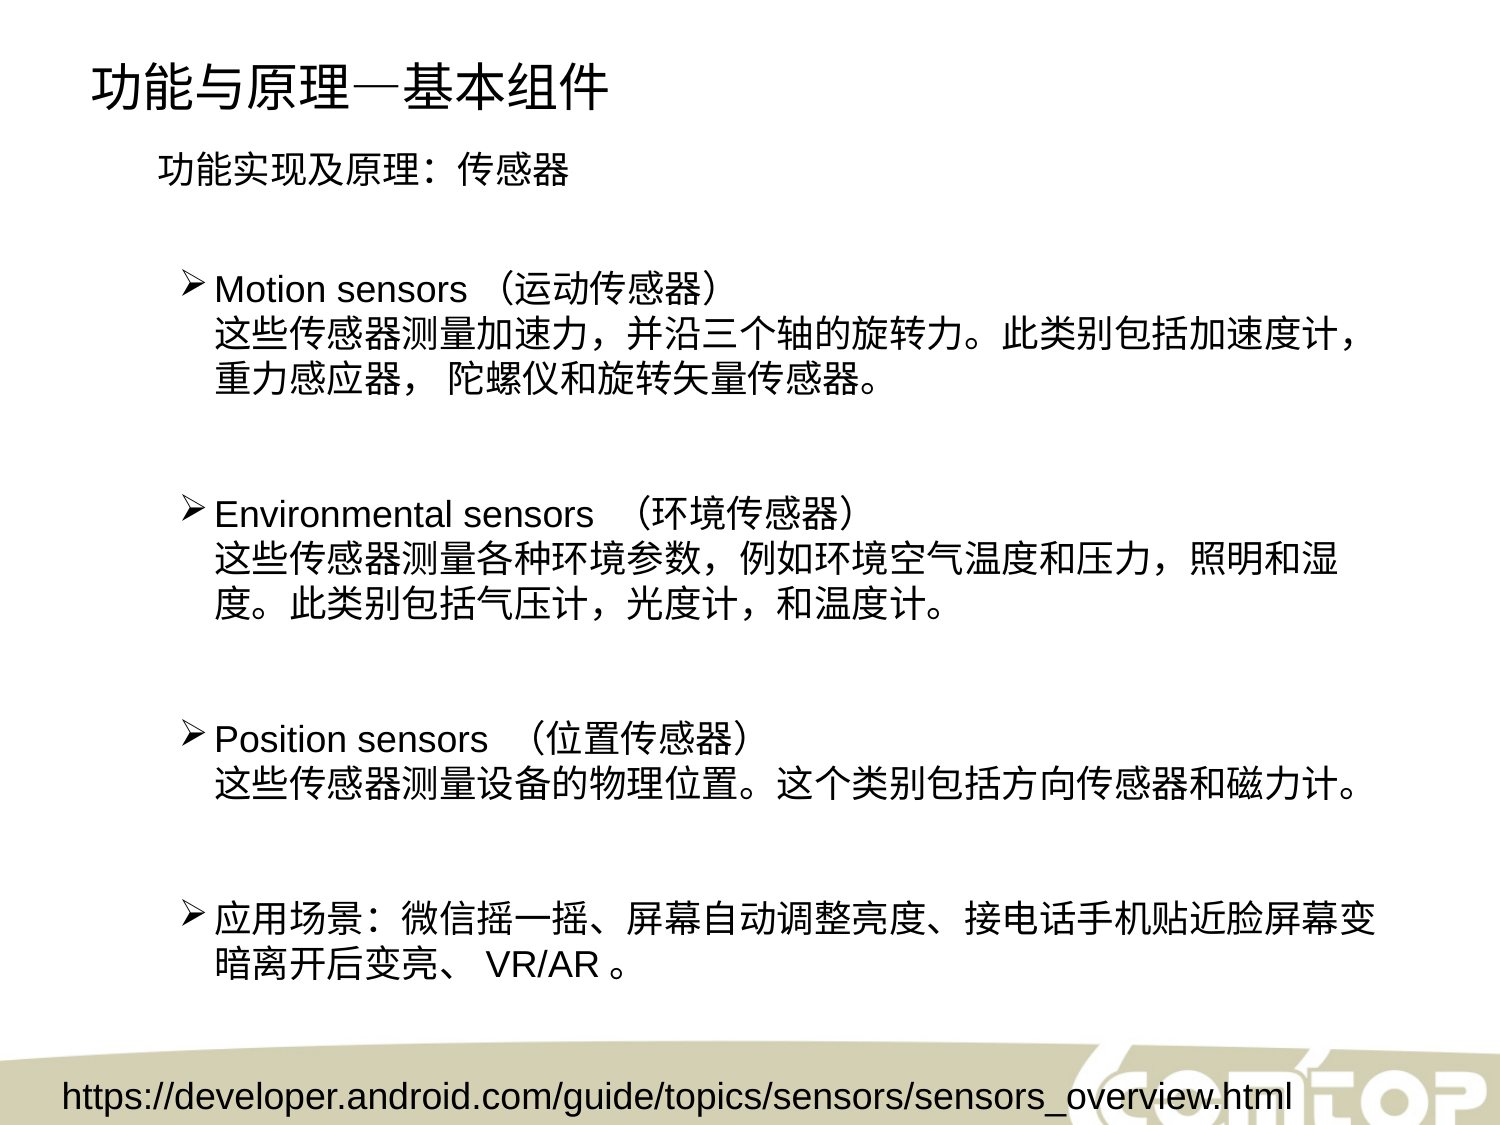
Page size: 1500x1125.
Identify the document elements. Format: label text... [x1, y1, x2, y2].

text_box 功能实现及原理：传感器 [142, 138, 586, 199]
text_box 功能与原理—基本组件 [75, 46, 626, 125]
picture [0, 0, 1500, 1125]
text_box https://developer.android.com/guide/topics/sensors/sensors_overview.html [46, 1064, 1395, 1125]
text_box Motion sensors（运动传感器） 这些传感器测量加速力，并沿三个轴的旋转力。此类别包括加速度计，重力感应器， 陀螺仪和旋转矢量传感器。 Environmental sensors （环境传感器） 这些传感器测量各种环境参数，例如环境空气温度和压力，照明和湿度。此类别包括气压计，光度计，和温度计。 Position sensors （位置传感器） 这些传感器测量设备的物理位置。这个类别包括方向传感器和磁力计。 应用场景：微信摇一摇、屏幕自动调整亮度、接电话手机贴近脸屏幕变暗离开后变亮、VR/AR。 [164, 257, 1407, 1125]
